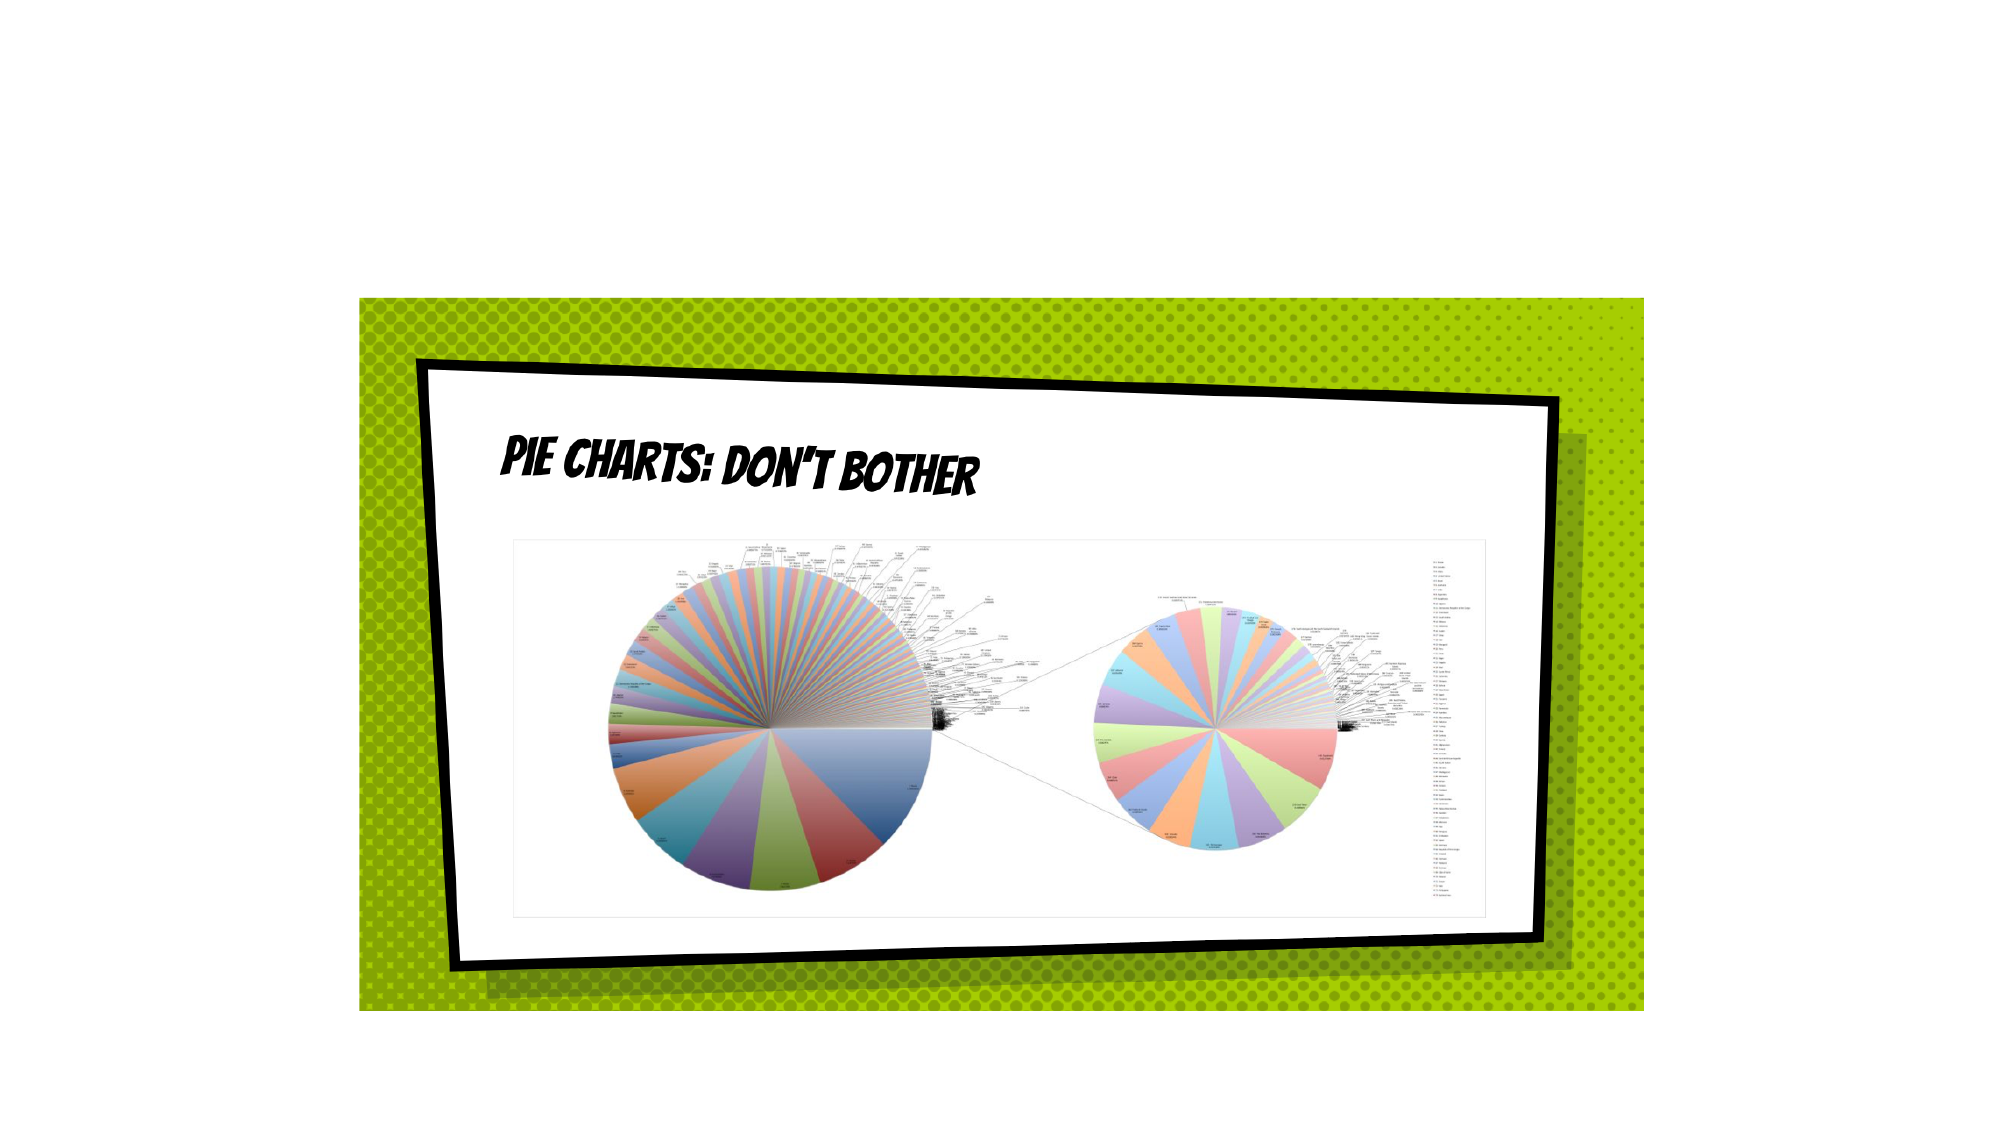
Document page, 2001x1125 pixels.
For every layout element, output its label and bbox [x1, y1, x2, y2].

picture [358, 297, 1644, 1011]
